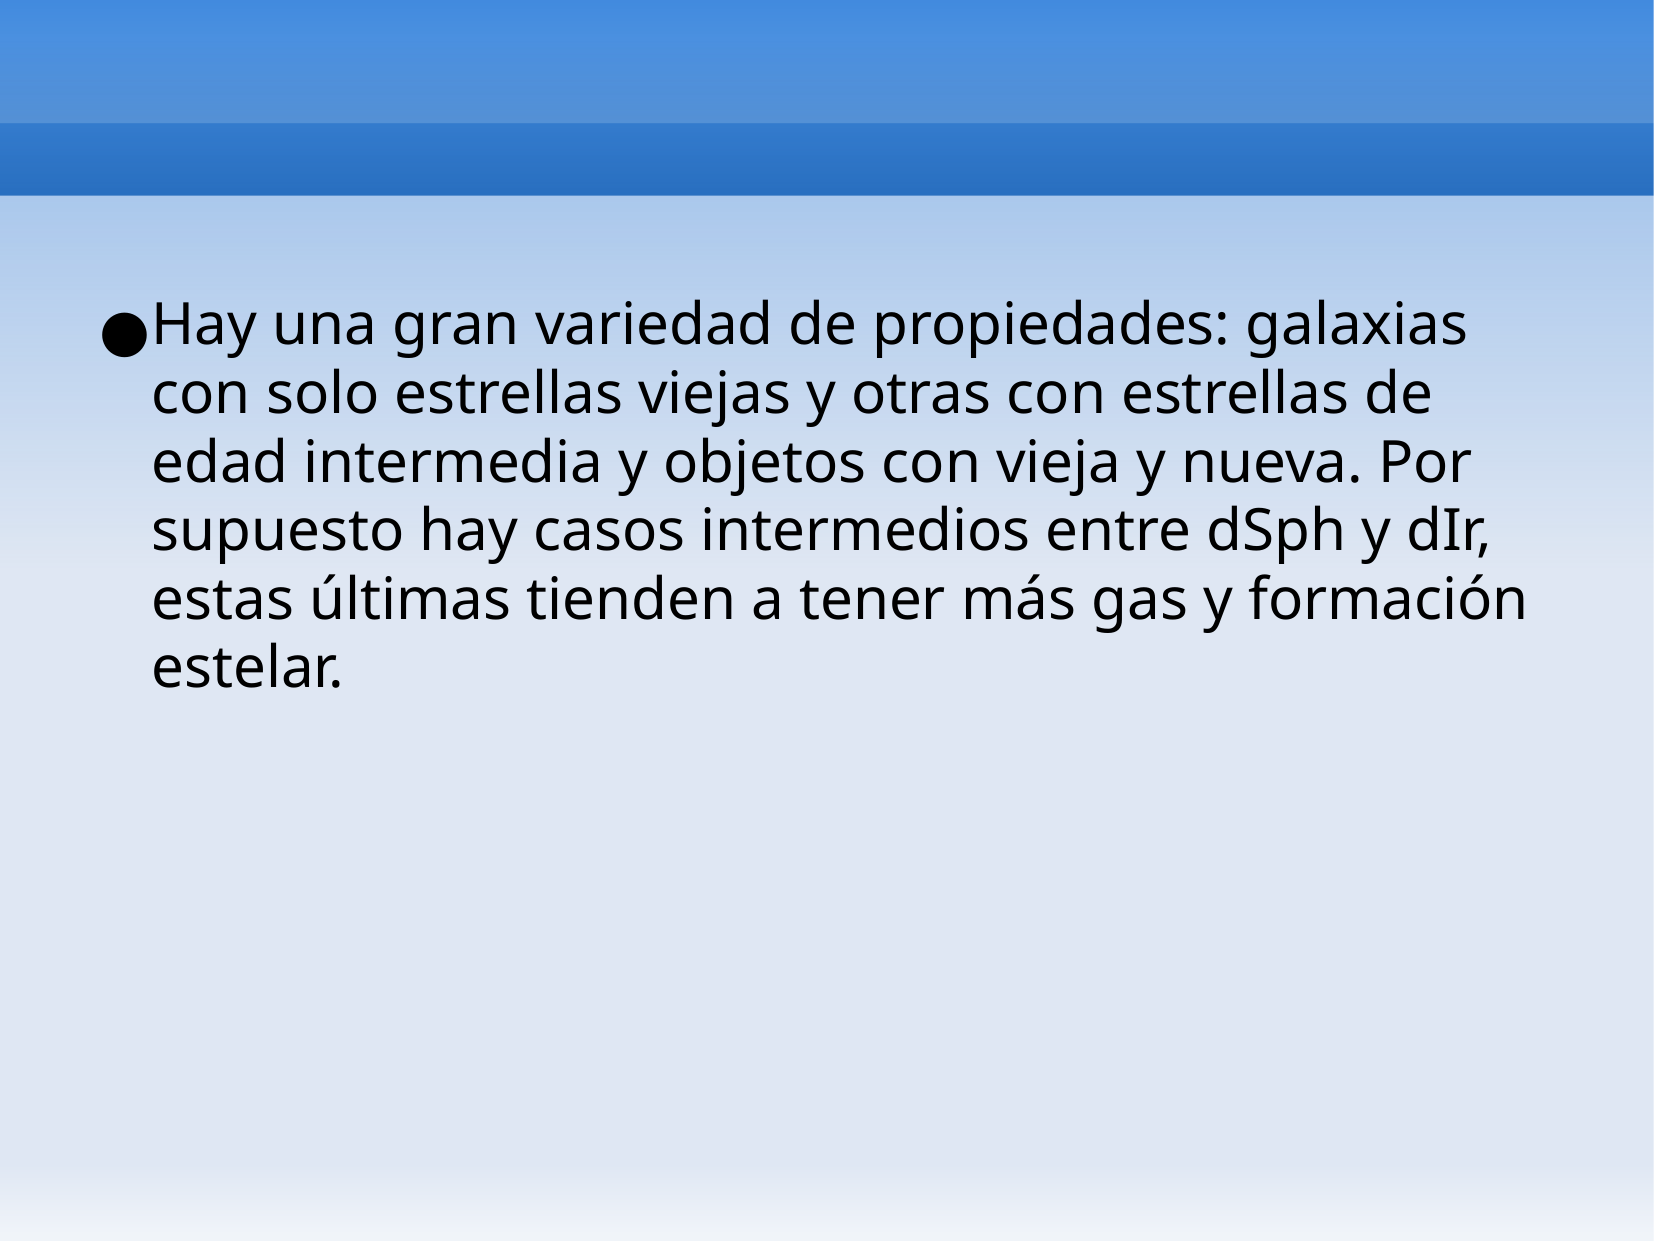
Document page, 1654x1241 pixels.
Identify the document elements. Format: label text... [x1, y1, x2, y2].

list Hay una gran variedad de propiedades: galaxias con solo estrellas viejas y otras con estrellas de edad intermedia y objetos con vieja y nueva. Por supuesto hay casos intermedios entre dSph y dIr, estas últimas tienden a tener más gas y formación estelar. [82, 290, 1571, 1109]
picture [0, 0, 1654, 1241]
